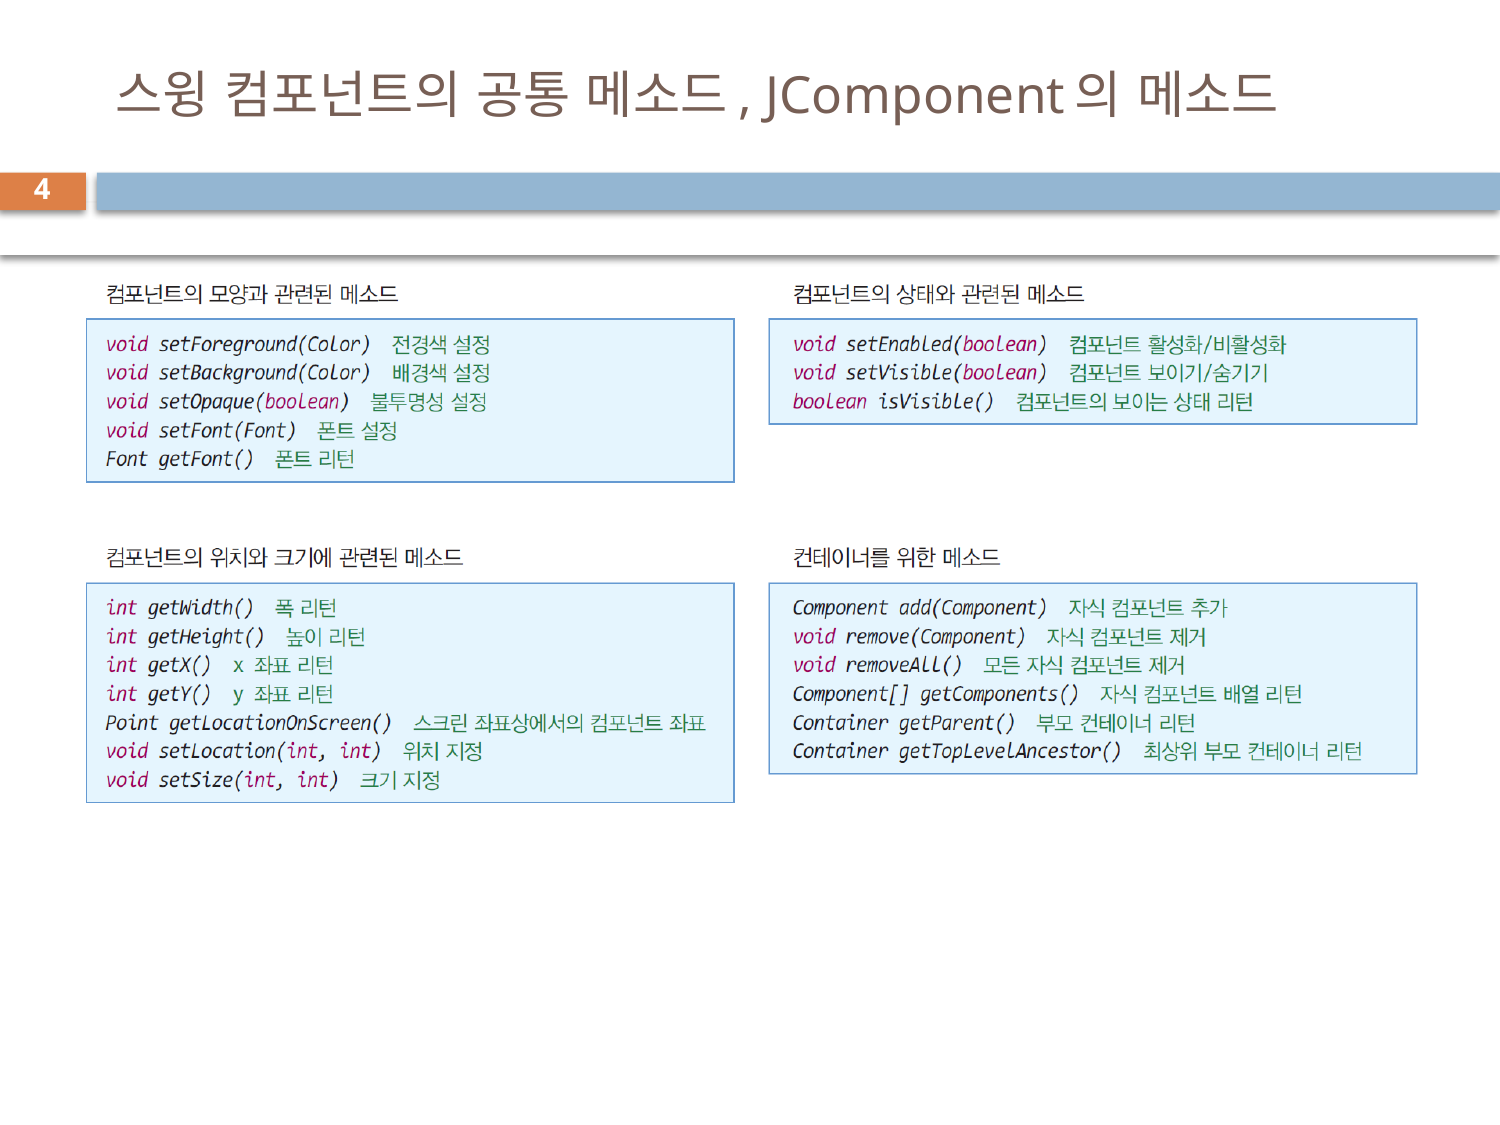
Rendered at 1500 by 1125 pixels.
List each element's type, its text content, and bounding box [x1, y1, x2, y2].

picture [76, 278, 1435, 803]
title 스윙 컴포넌트의 공통 메소드, JComponent의 메소드 [100, 37, 1438, 149]
slide_number 4 [0, 170, 87, 211]
